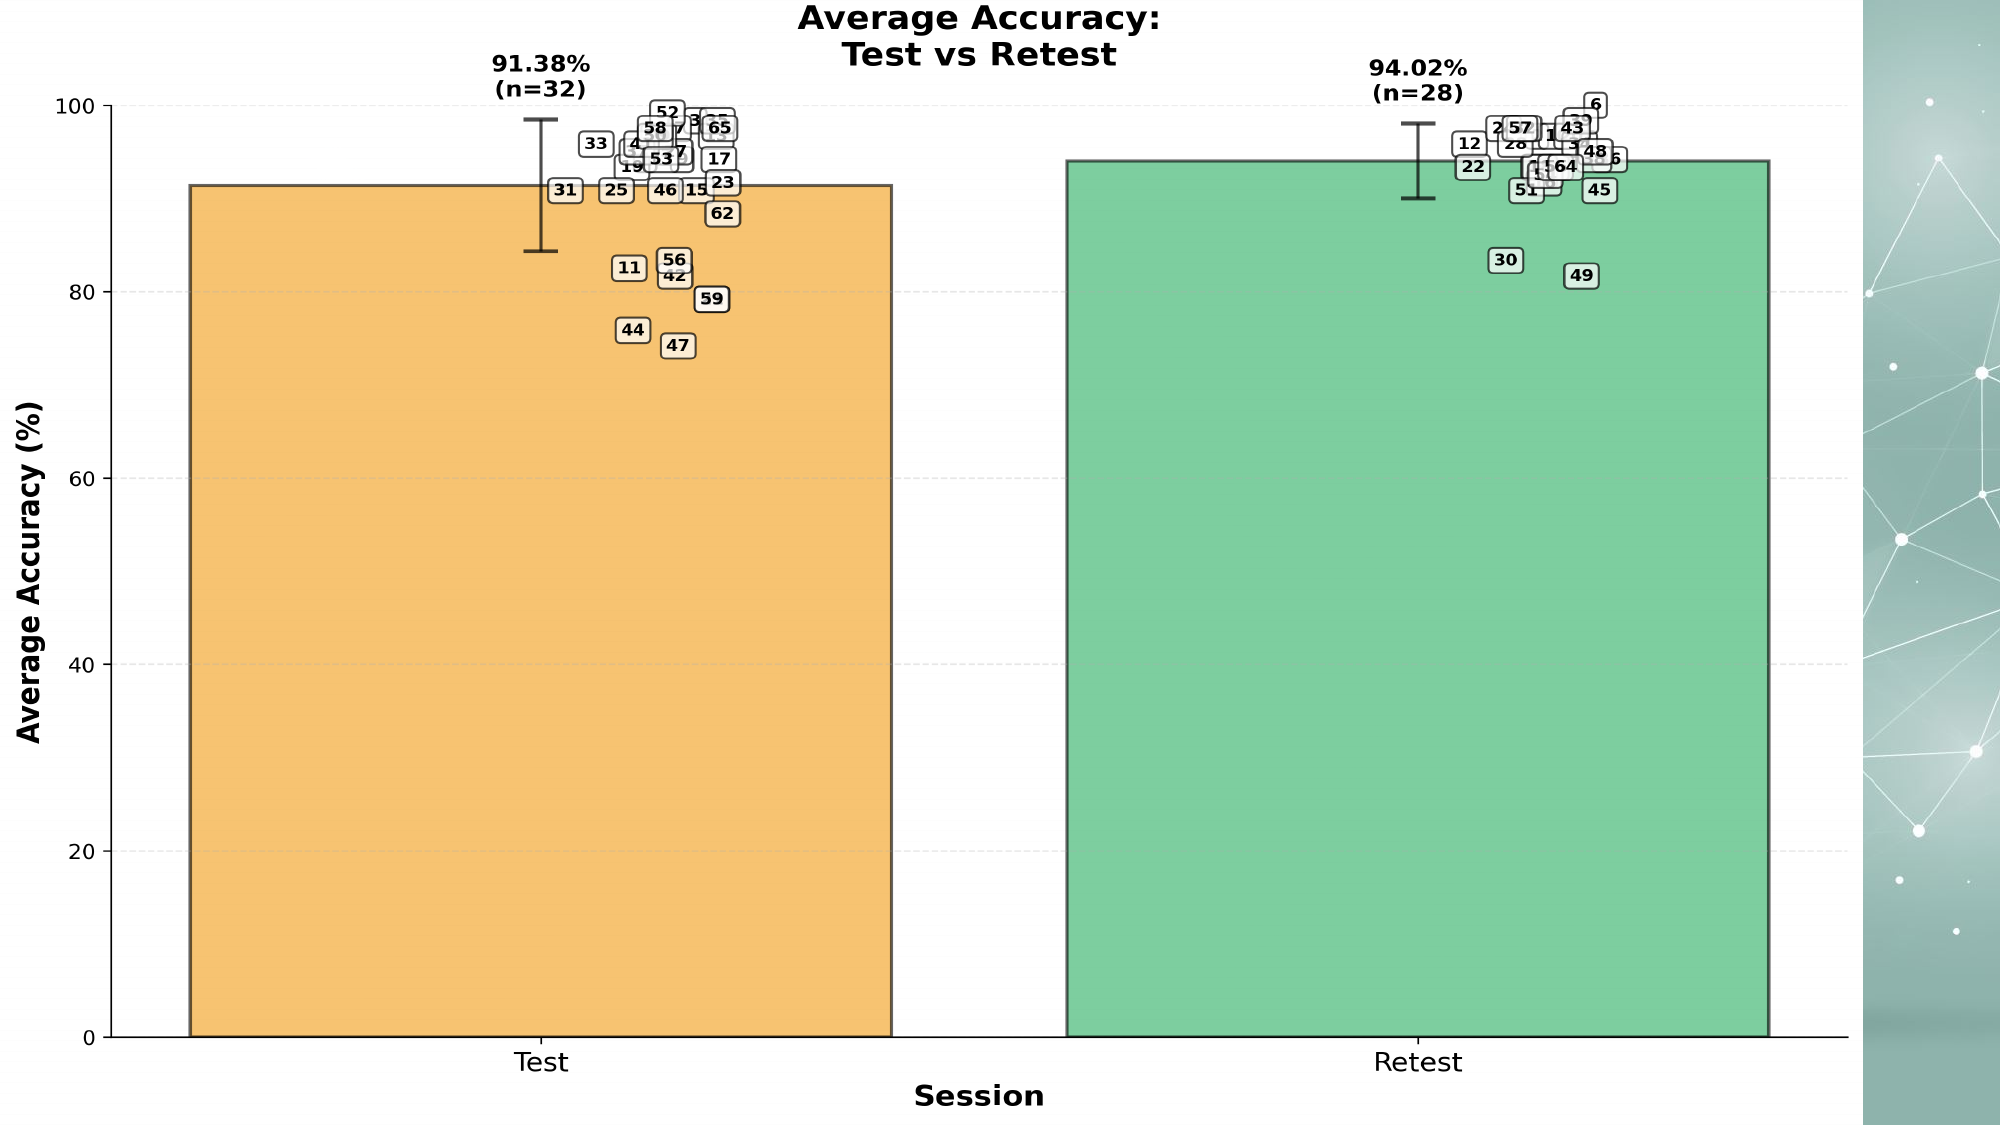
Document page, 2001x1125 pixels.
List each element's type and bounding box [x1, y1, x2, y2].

list [0, 0, 1863, 1125]
picture [1863, 0, 2000, 1125]
